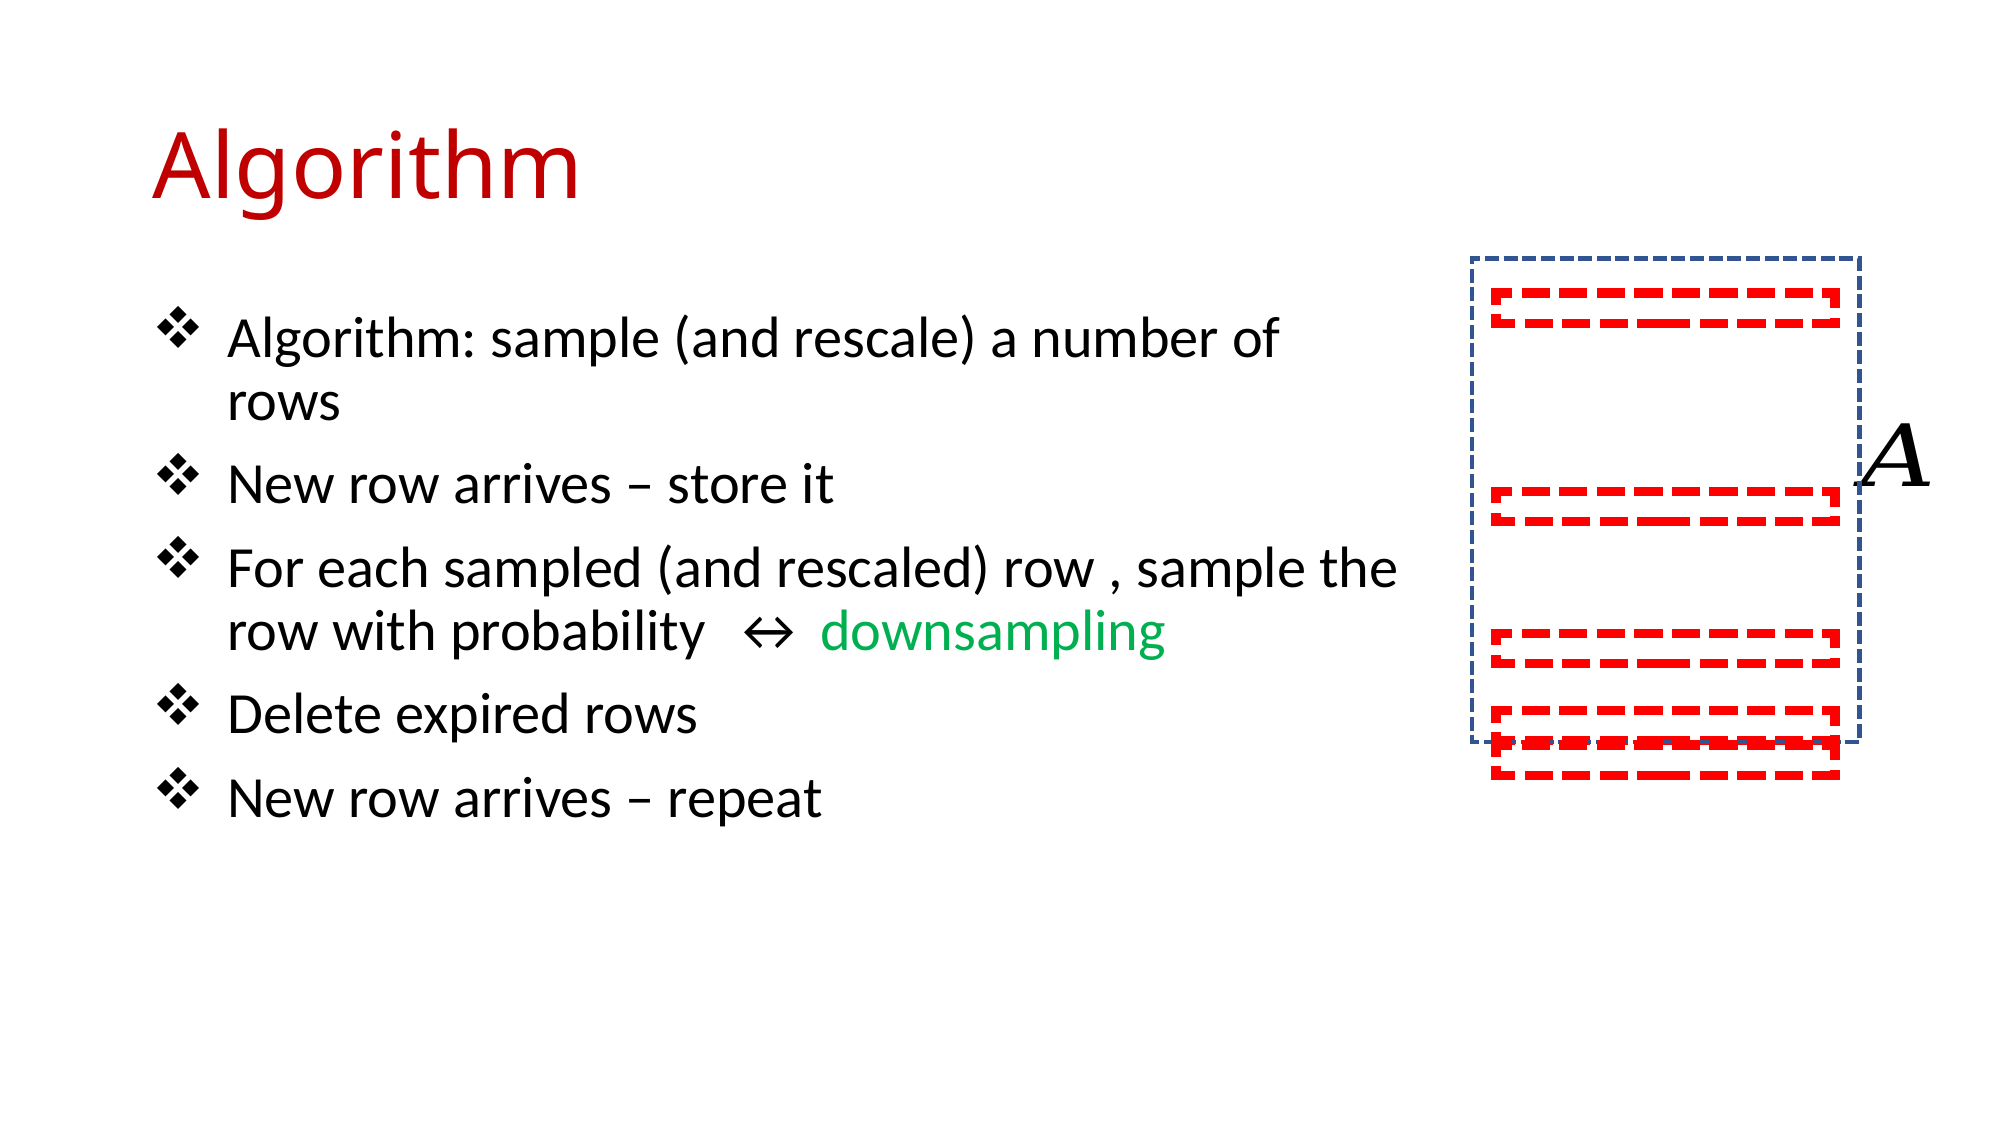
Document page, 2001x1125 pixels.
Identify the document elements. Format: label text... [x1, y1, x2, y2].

text_box [1471, 257, 1860, 743]
text_box [1495, 744, 1836, 776]
title Algorithm [137, 59, 1863, 278]
